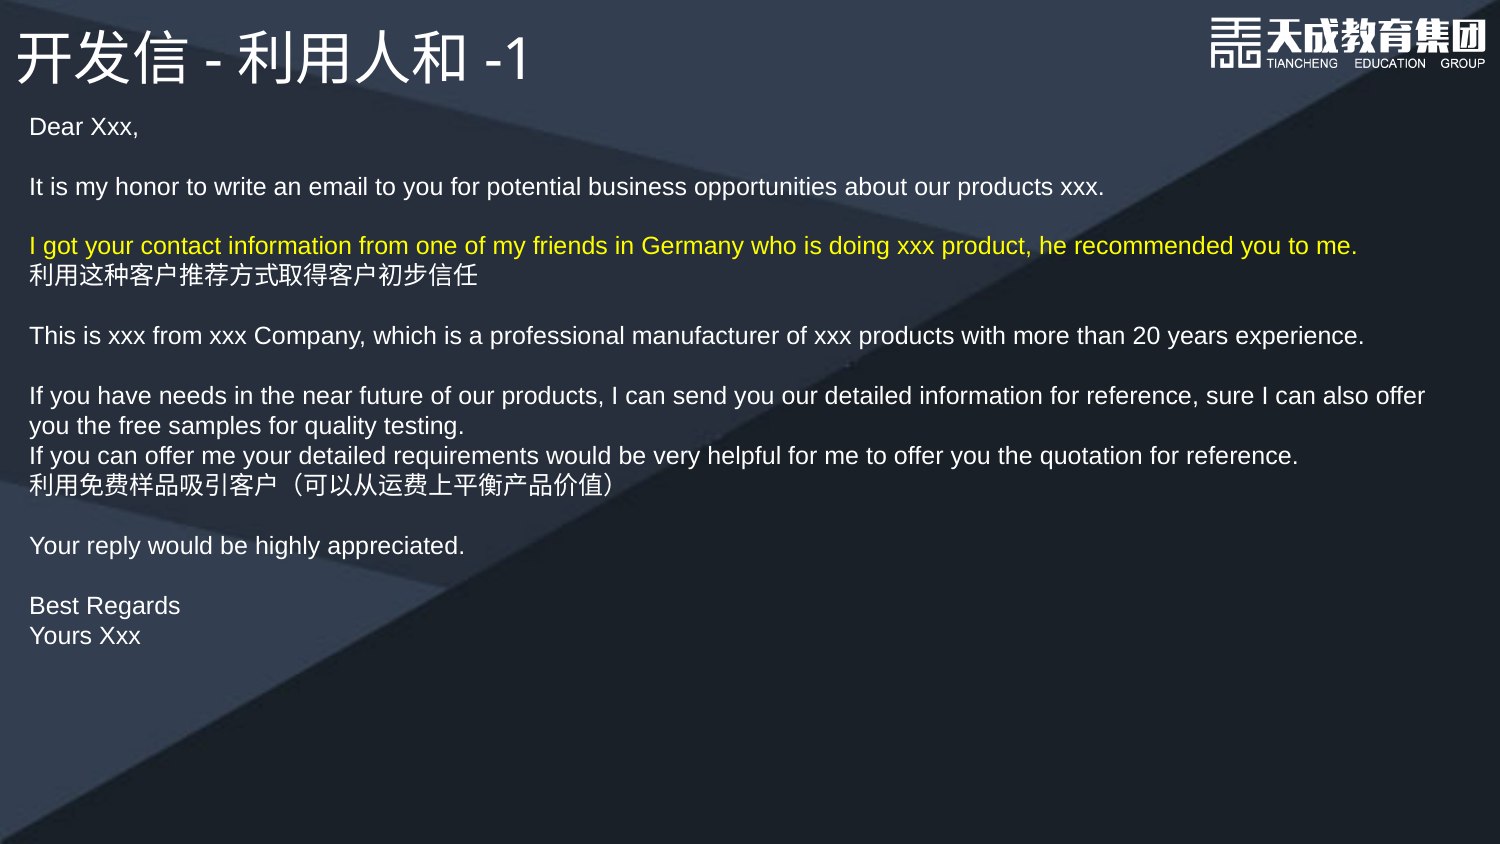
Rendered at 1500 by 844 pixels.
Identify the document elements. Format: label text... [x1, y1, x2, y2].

text_box Dear Xxx, It is my honor to write an email to you for potential business opportunities about our products xxx. I got your contact information from one of my friends in Germany who is doing xxx product, he recommended you to me. 利用这种客户推荐方式取得客户初步信任 This is xxx from xxx Company, which is a professional manufacturer of xxx products with more than 20 years experience. If you have needs in the near future of our products, I can send you our detailed information for reference, sure I can also offer you the free samples for quality testing. If you can offer me your detailed requirements would be very helpful for me to offer you the quotation for reference. 利用免费样品吸引客户（可以从运费上平衡产品价值） Your reply would be highly appreciated. Best Regards Yours Xxx [14, 102, 1486, 657]
title 开发信-利用人和-1 [0, 10, 1295, 112]
picture [0, 0, 1500, 844]
